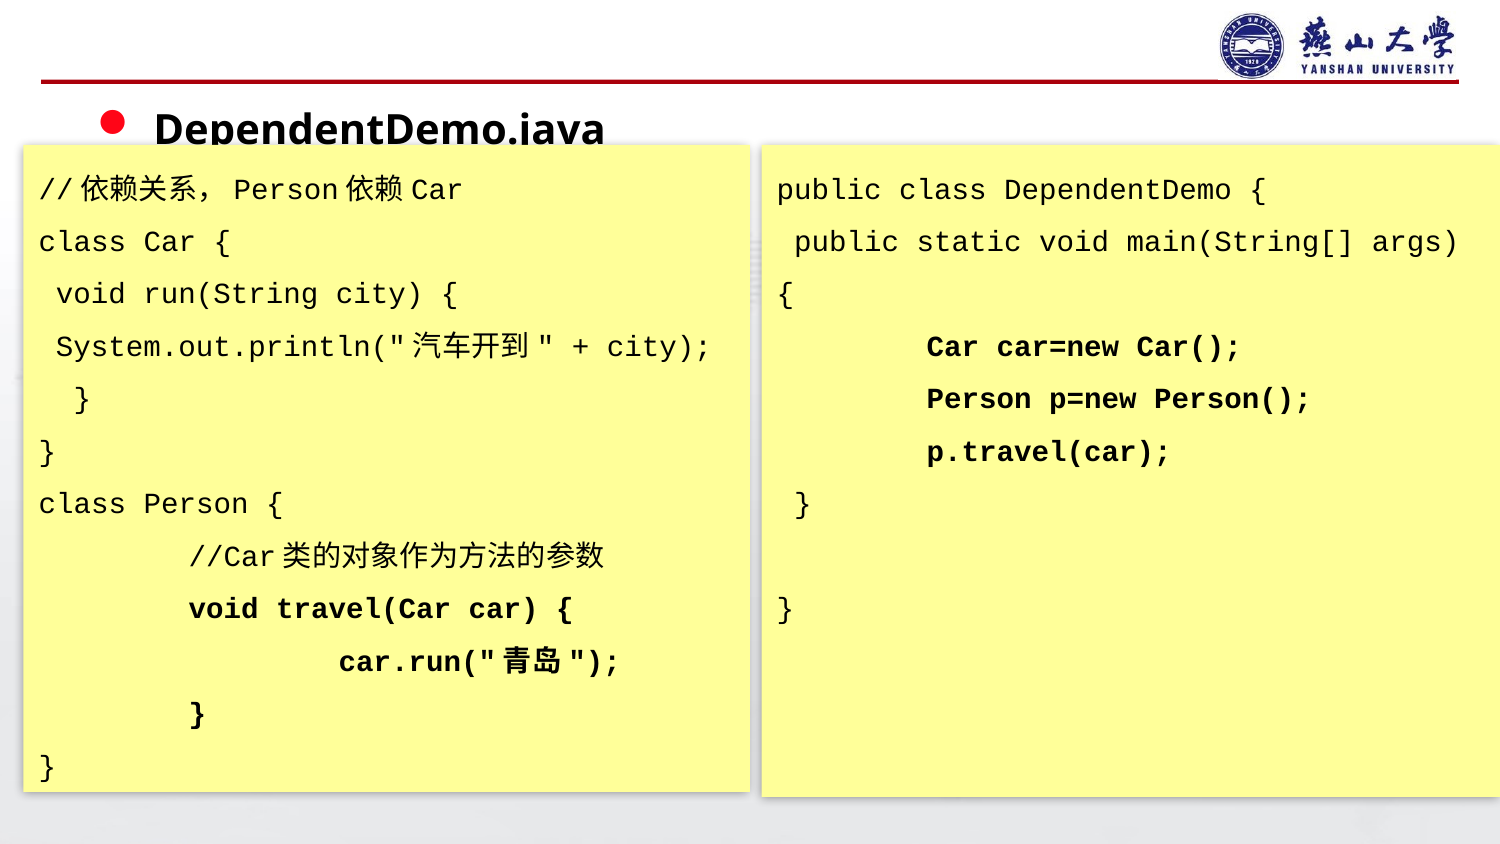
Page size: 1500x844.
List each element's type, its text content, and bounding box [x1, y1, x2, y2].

list //依赖关系，Person依赖Car class Car { void run(String city) { System.out.println("汽车开到" + city); } } class Person { //Car类的对象作为方法的参数 void travel(Car car) { car.run("青岛"); } } [23, 144, 751, 793]
list public class DependentDemo { public static void main(String[] args) { Car car=new Car(); Person p=new Person(); p.travel(car); } } [761, 144, 1500, 798]
picture [0, 0, 1500, 844]
list DependentDemo.java [81, 70, 1429, 145]
